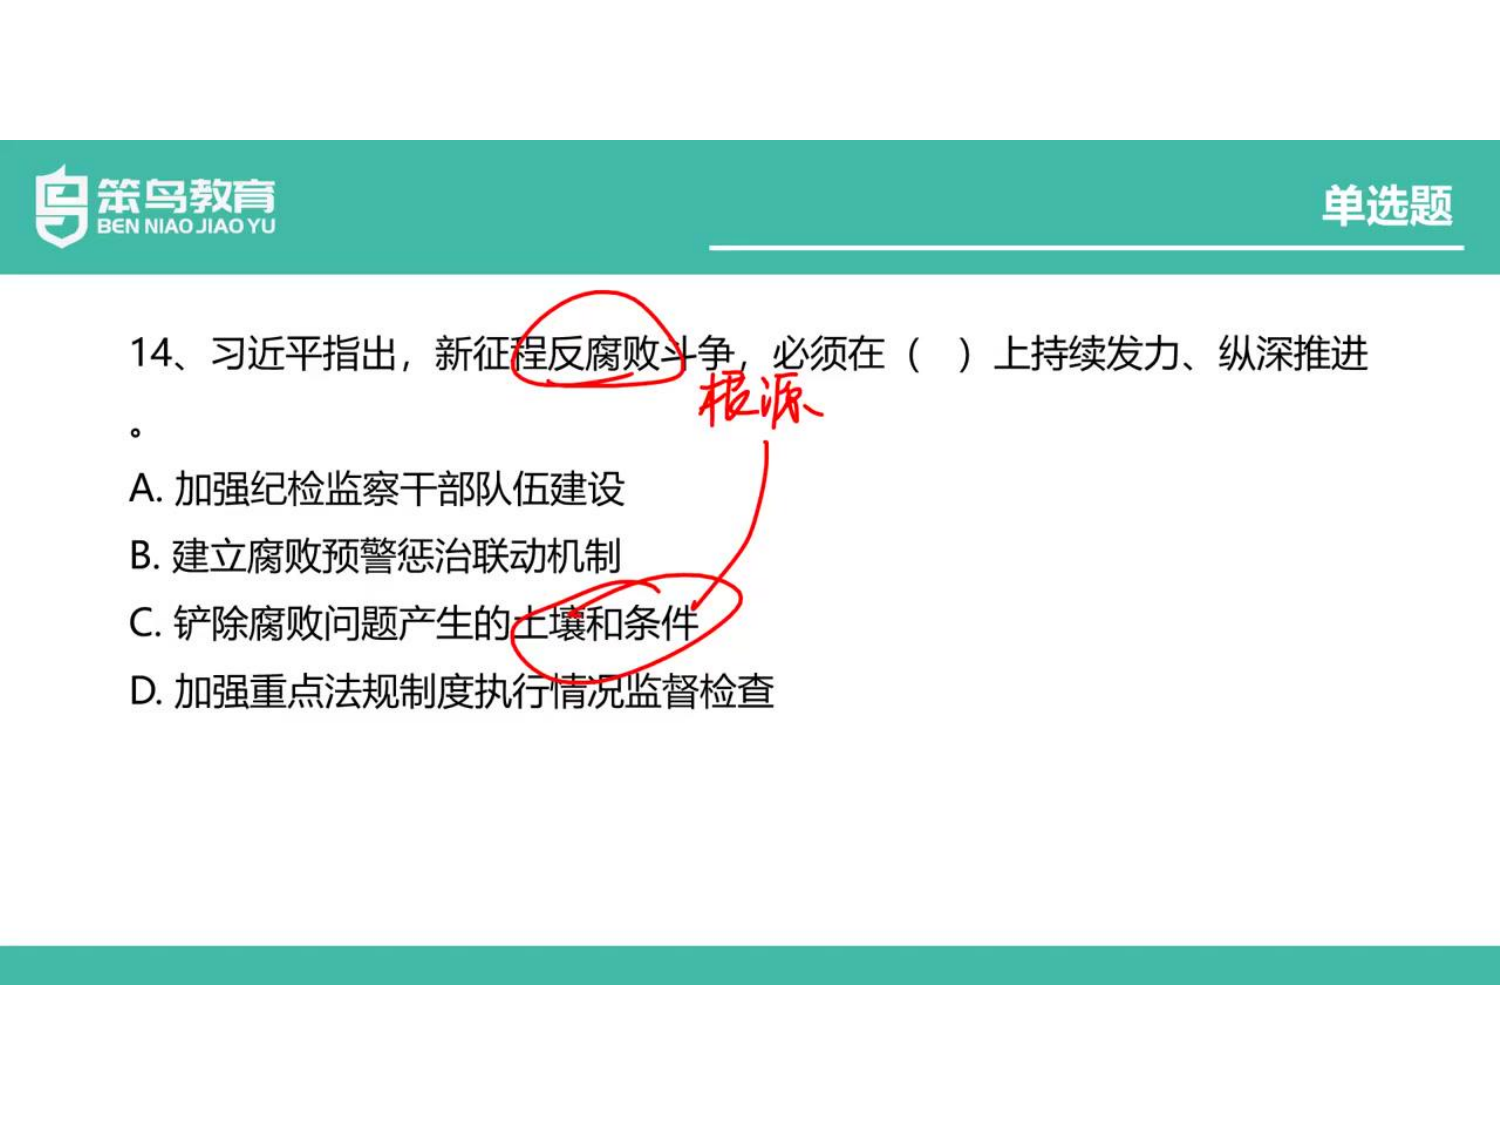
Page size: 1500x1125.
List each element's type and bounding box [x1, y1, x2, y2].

picture [0, 140, 1500, 985]
